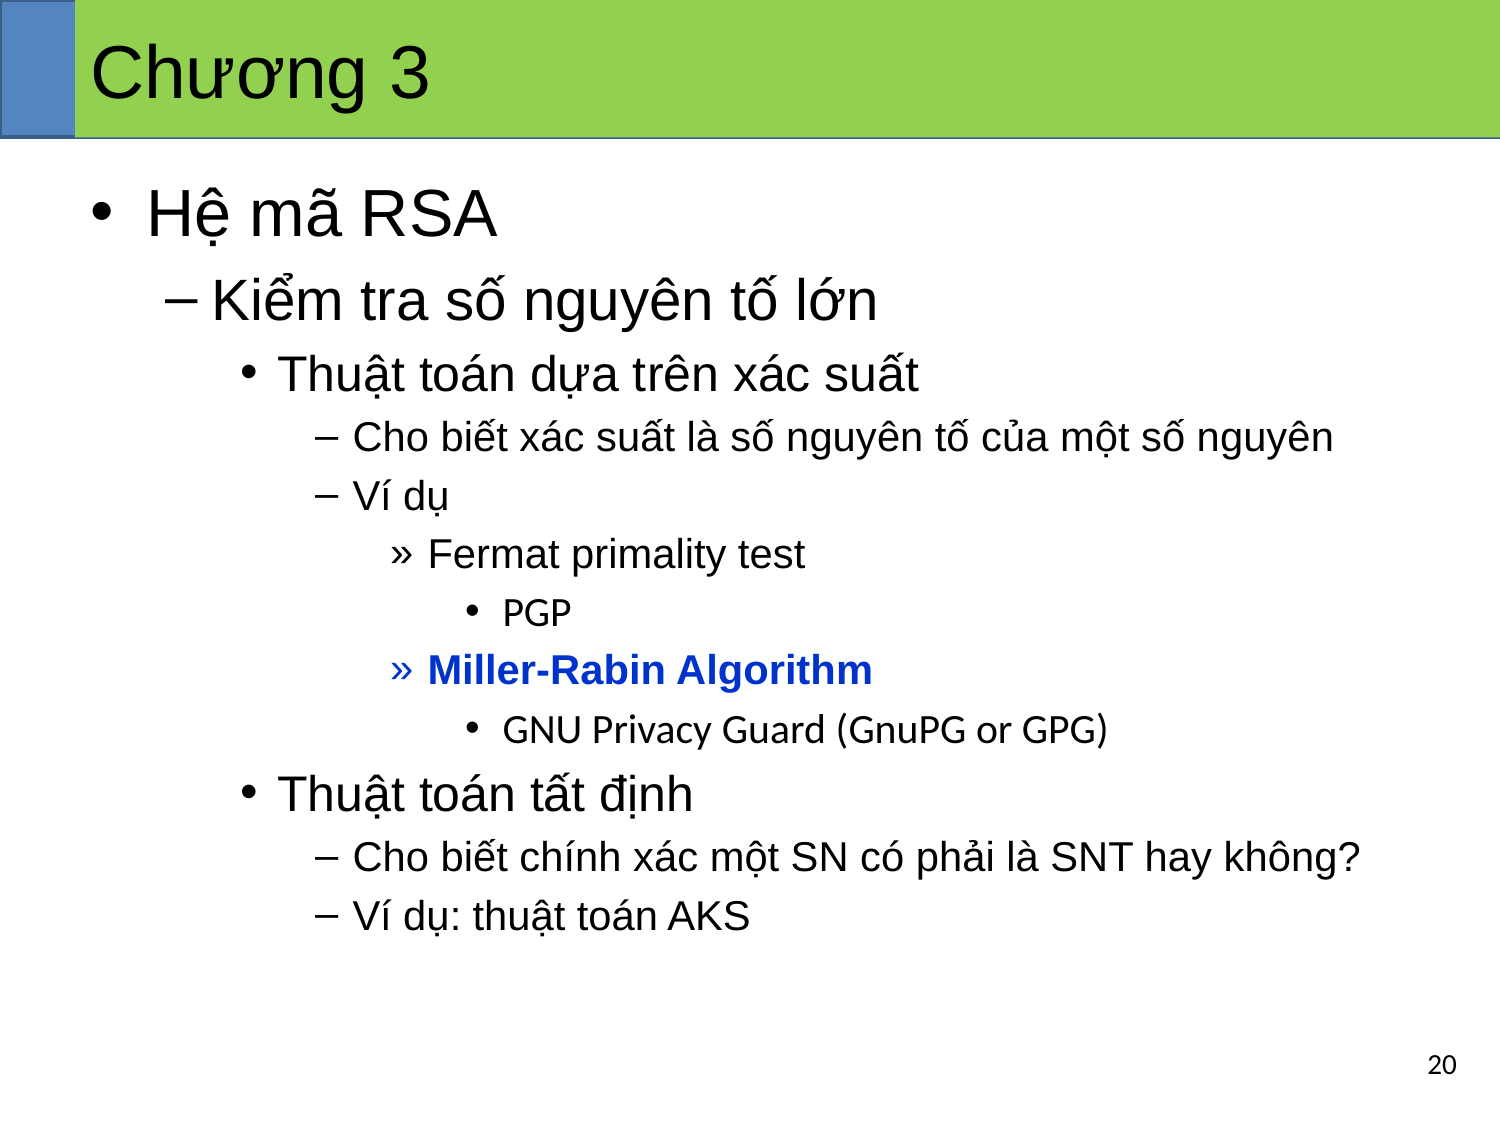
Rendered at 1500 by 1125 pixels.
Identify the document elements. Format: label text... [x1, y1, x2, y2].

slide_number 20 [1412, 1037, 1488, 1098]
title Chương 3 [75, 0, 1500, 138]
list Hệ mã RSA Kiểm tra số nguyên tố lớn Thuật toán dựa trên xác suất Cho biết xác suất là số nguyên tố của một số nguyên Ví dụ Fermat primality test PGP Miller-Rabin Algorithm GNU Privacy Guard (GnuPG or GPG) Thuật toán tất định Cho biết chính xác một SN có phải là SNT hay không? Ví dụ: thuật toán AKS [75, 162, 1425, 1025]
